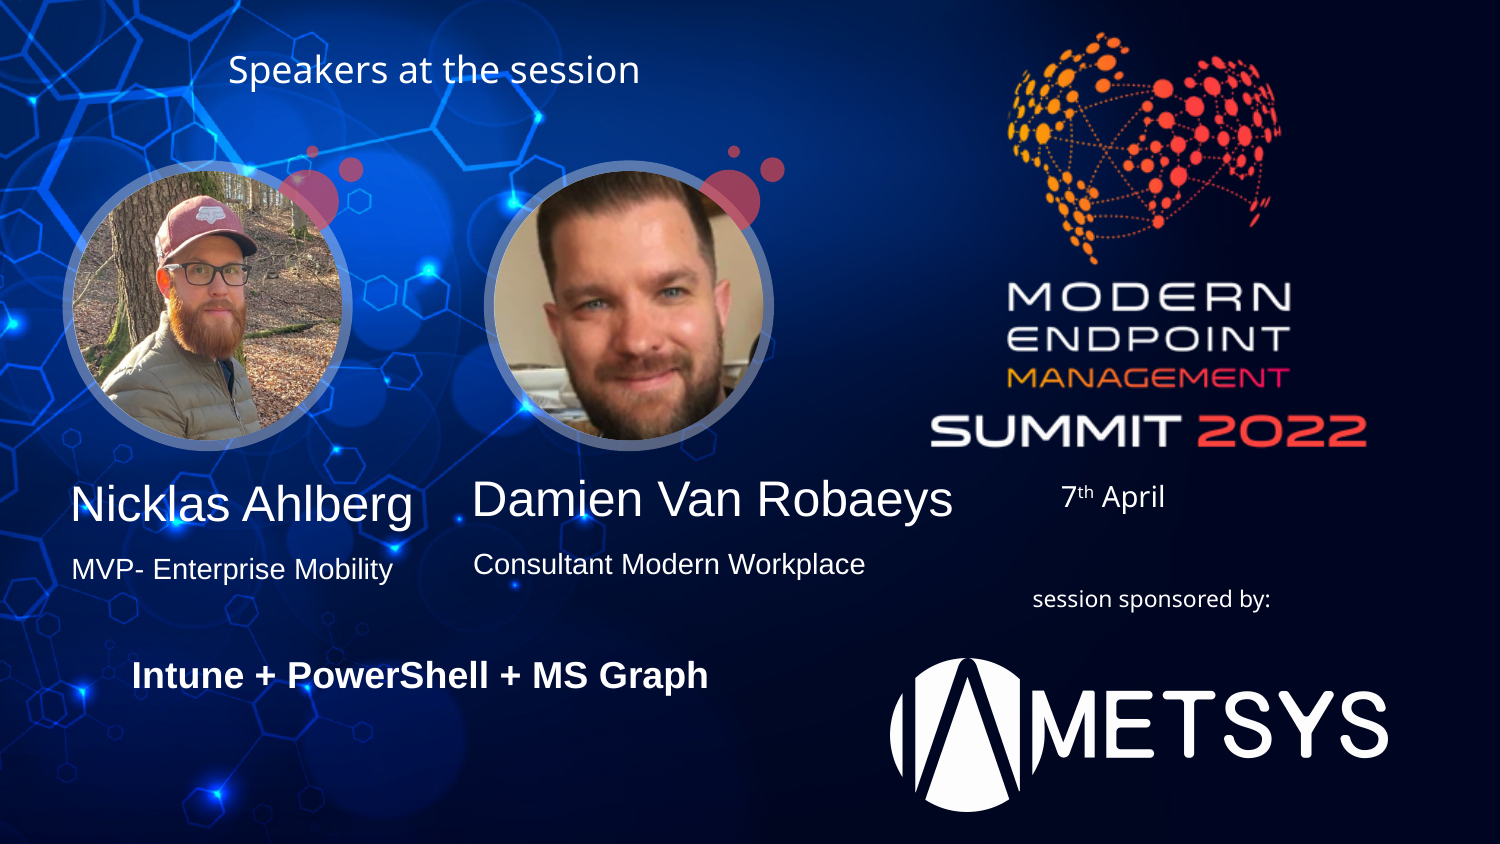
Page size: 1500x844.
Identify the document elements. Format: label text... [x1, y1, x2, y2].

list Intune + PowerShell + MS Graph [112, 636, 740, 712]
list Consultant Modern Workplace [458, 537, 999, 588]
picture [0, 0, 1500, 844]
list Damien Van Robaeys [456, 458, 987, 535]
list Nicklas Ahlberg [55, 463, 431, 539]
list MVP- Enterprise Mobility [56, 542, 443, 593]
